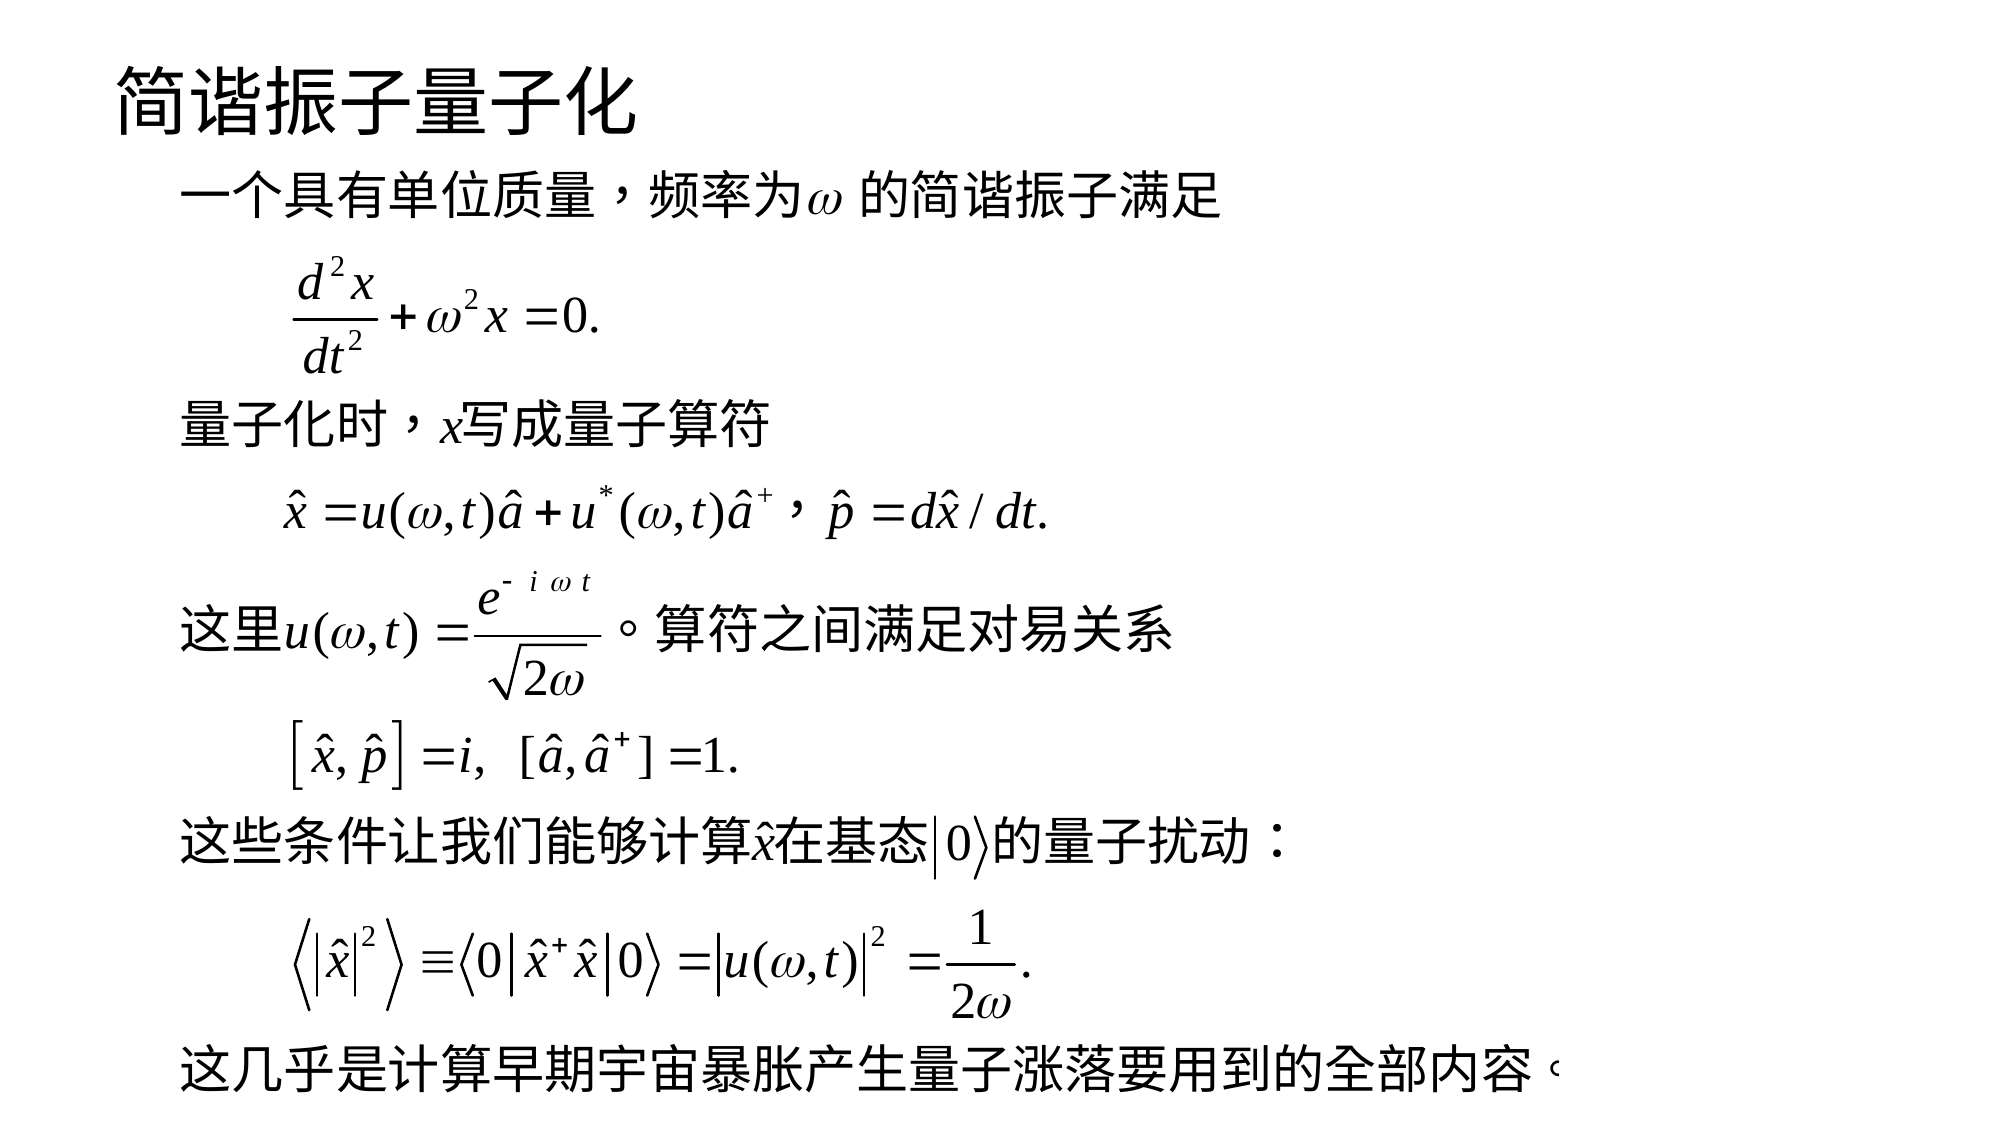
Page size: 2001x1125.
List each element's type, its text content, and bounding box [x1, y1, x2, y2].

text_box 简谐振子量子化 [98, 56, 1824, 177]
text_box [122, 165, 1559, 1102]
